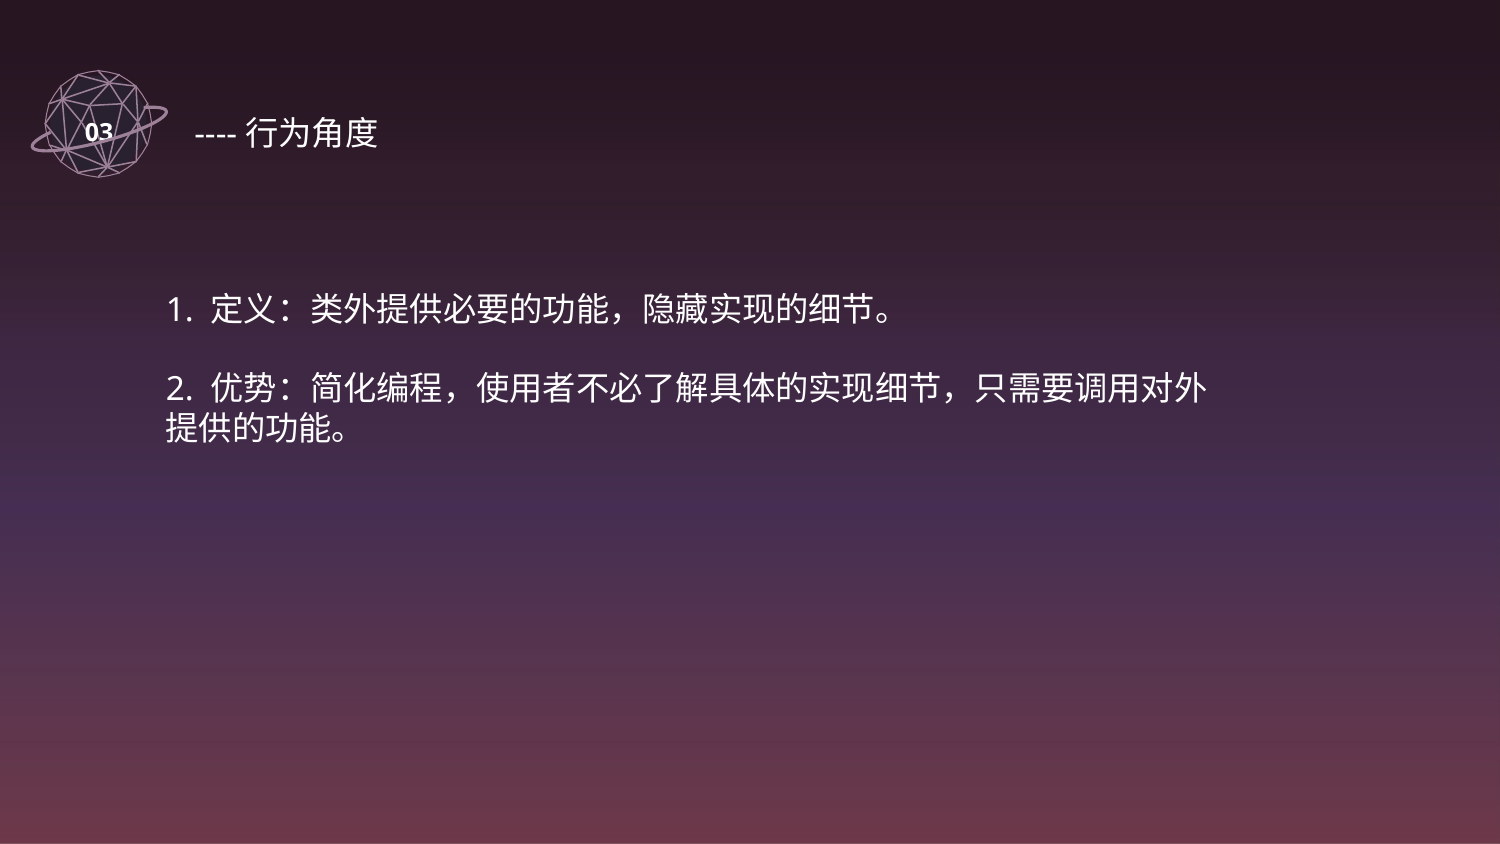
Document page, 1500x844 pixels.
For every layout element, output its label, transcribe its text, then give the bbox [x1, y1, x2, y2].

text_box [28, 69, 170, 179]
text_box 1. 定义：类外提供必要的功能，隐藏实现的细节。 2. 优势：简化编程，使用者不必了解具体的实现细节，只需要调用对外提供的功能。 [151, 280, 1249, 455]
picture [0, 0, 1500, 844]
text_box ----行为角度 [176, 84, 516, 160]
